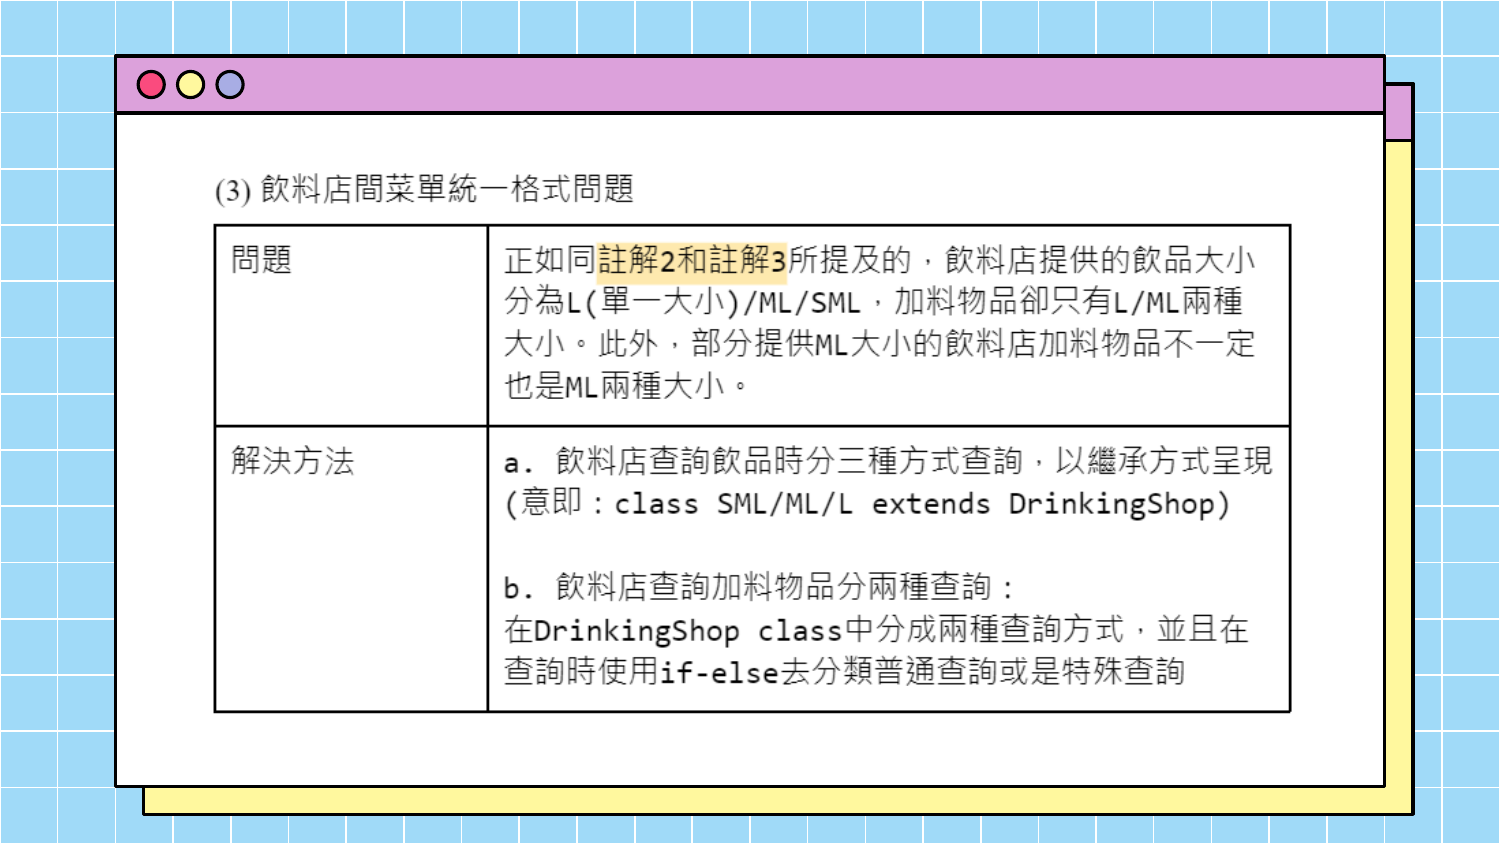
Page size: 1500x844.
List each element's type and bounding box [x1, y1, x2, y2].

picture [196, 153, 1304, 727]
